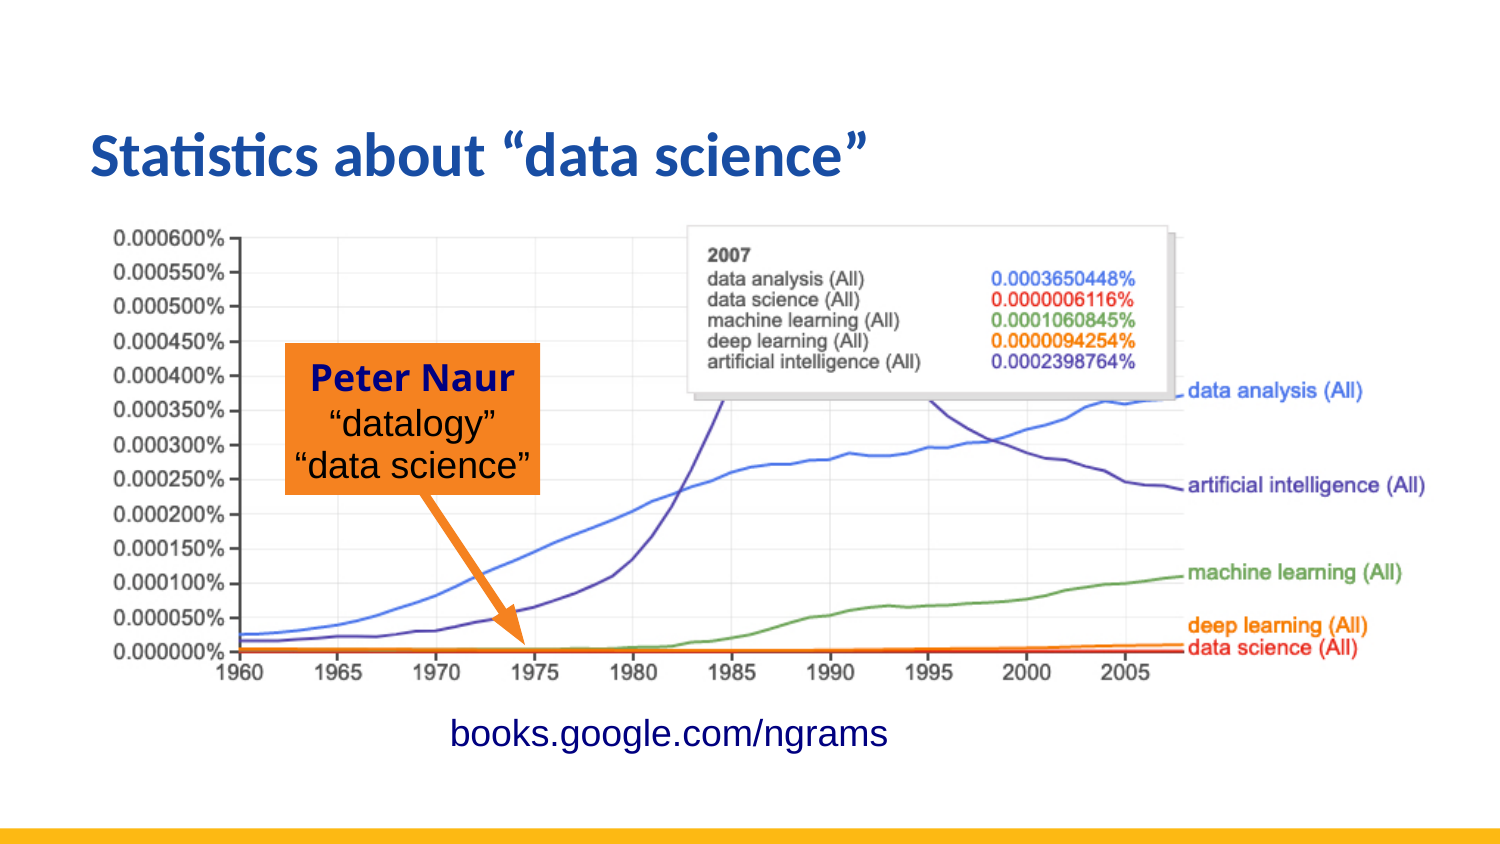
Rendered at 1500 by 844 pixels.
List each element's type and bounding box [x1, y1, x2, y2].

picture [90, 210, 1459, 692]
title [75, 0, 1425, 197]
text_box [435, 705, 1027, 762]
